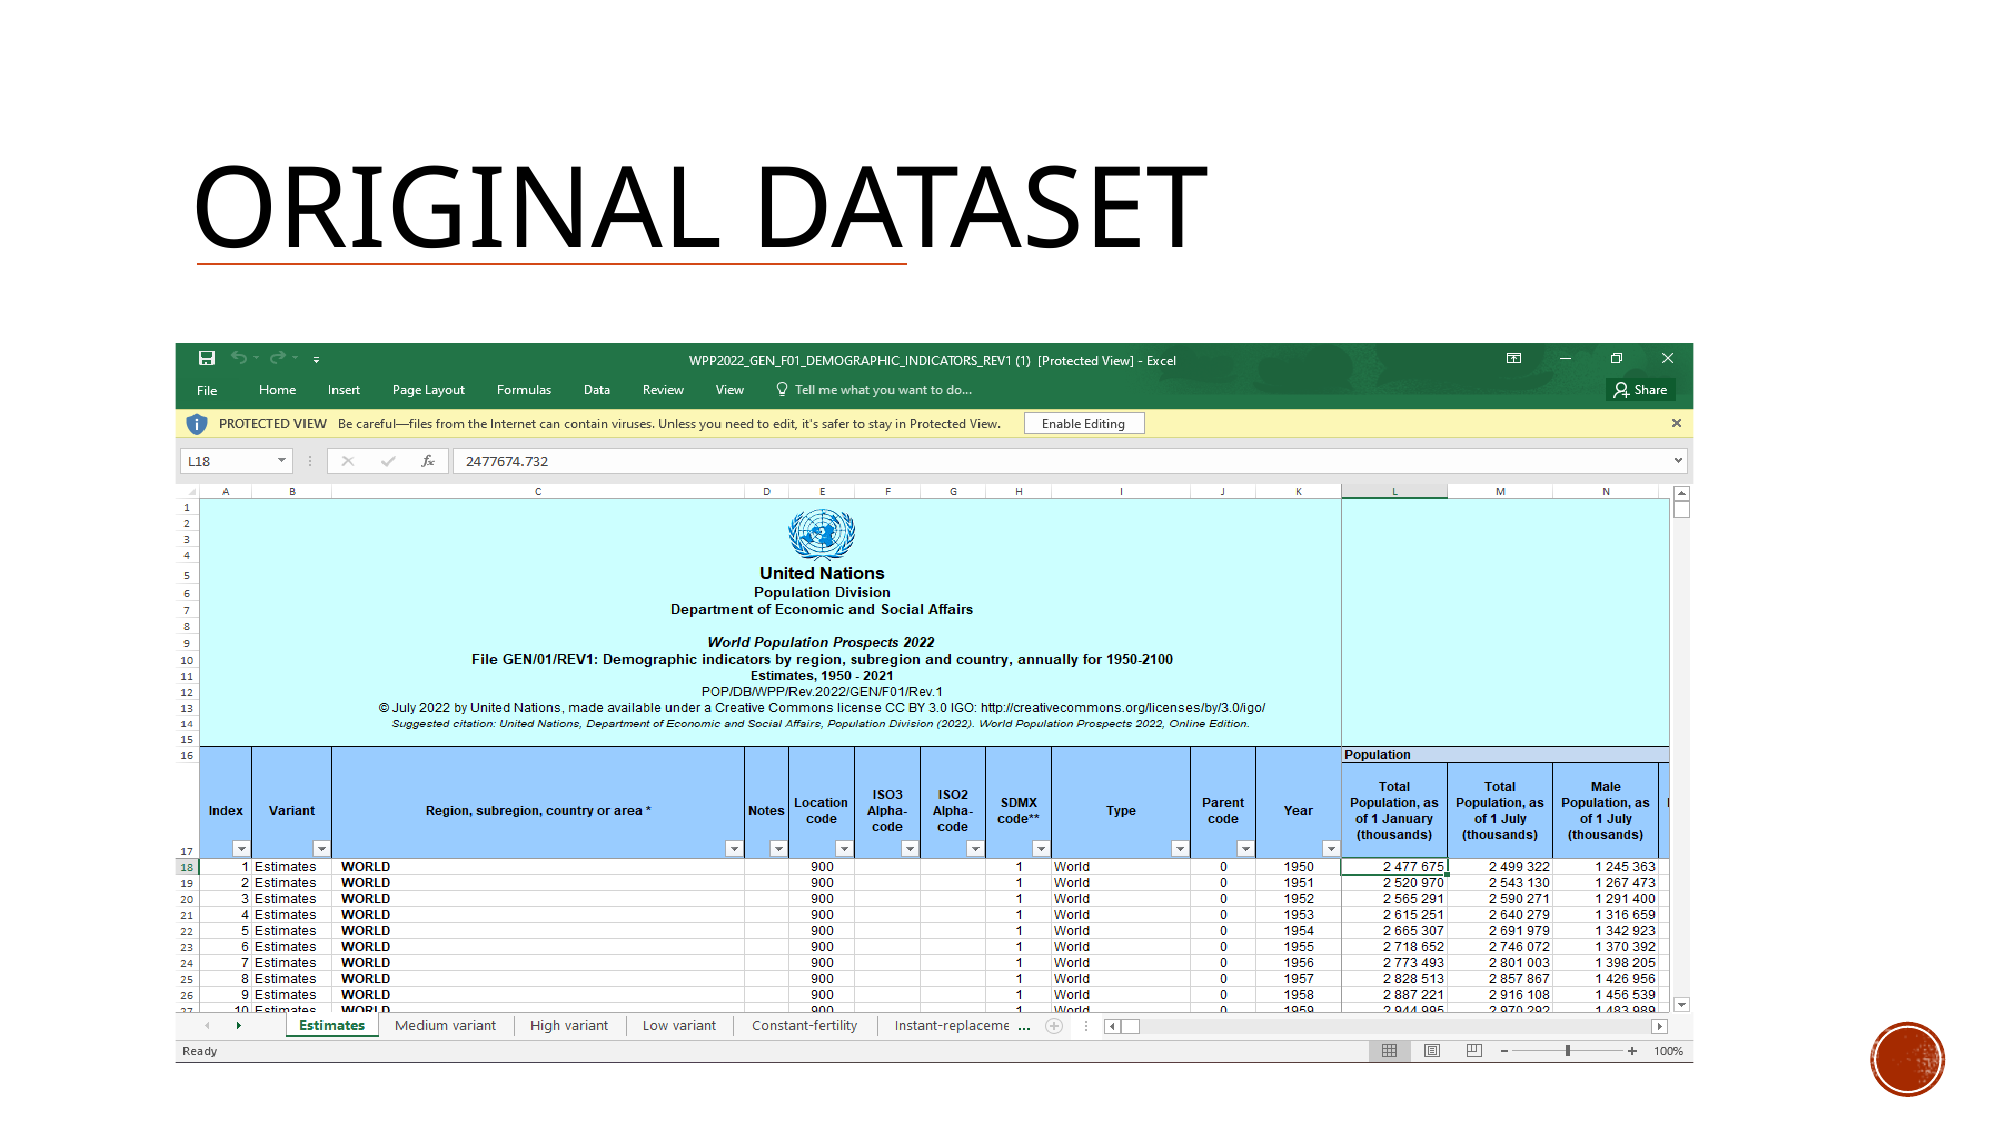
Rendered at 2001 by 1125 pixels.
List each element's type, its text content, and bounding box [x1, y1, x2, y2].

title Original Dataset [175, 79, 1826, 344]
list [176, 344, 1692, 1062]
